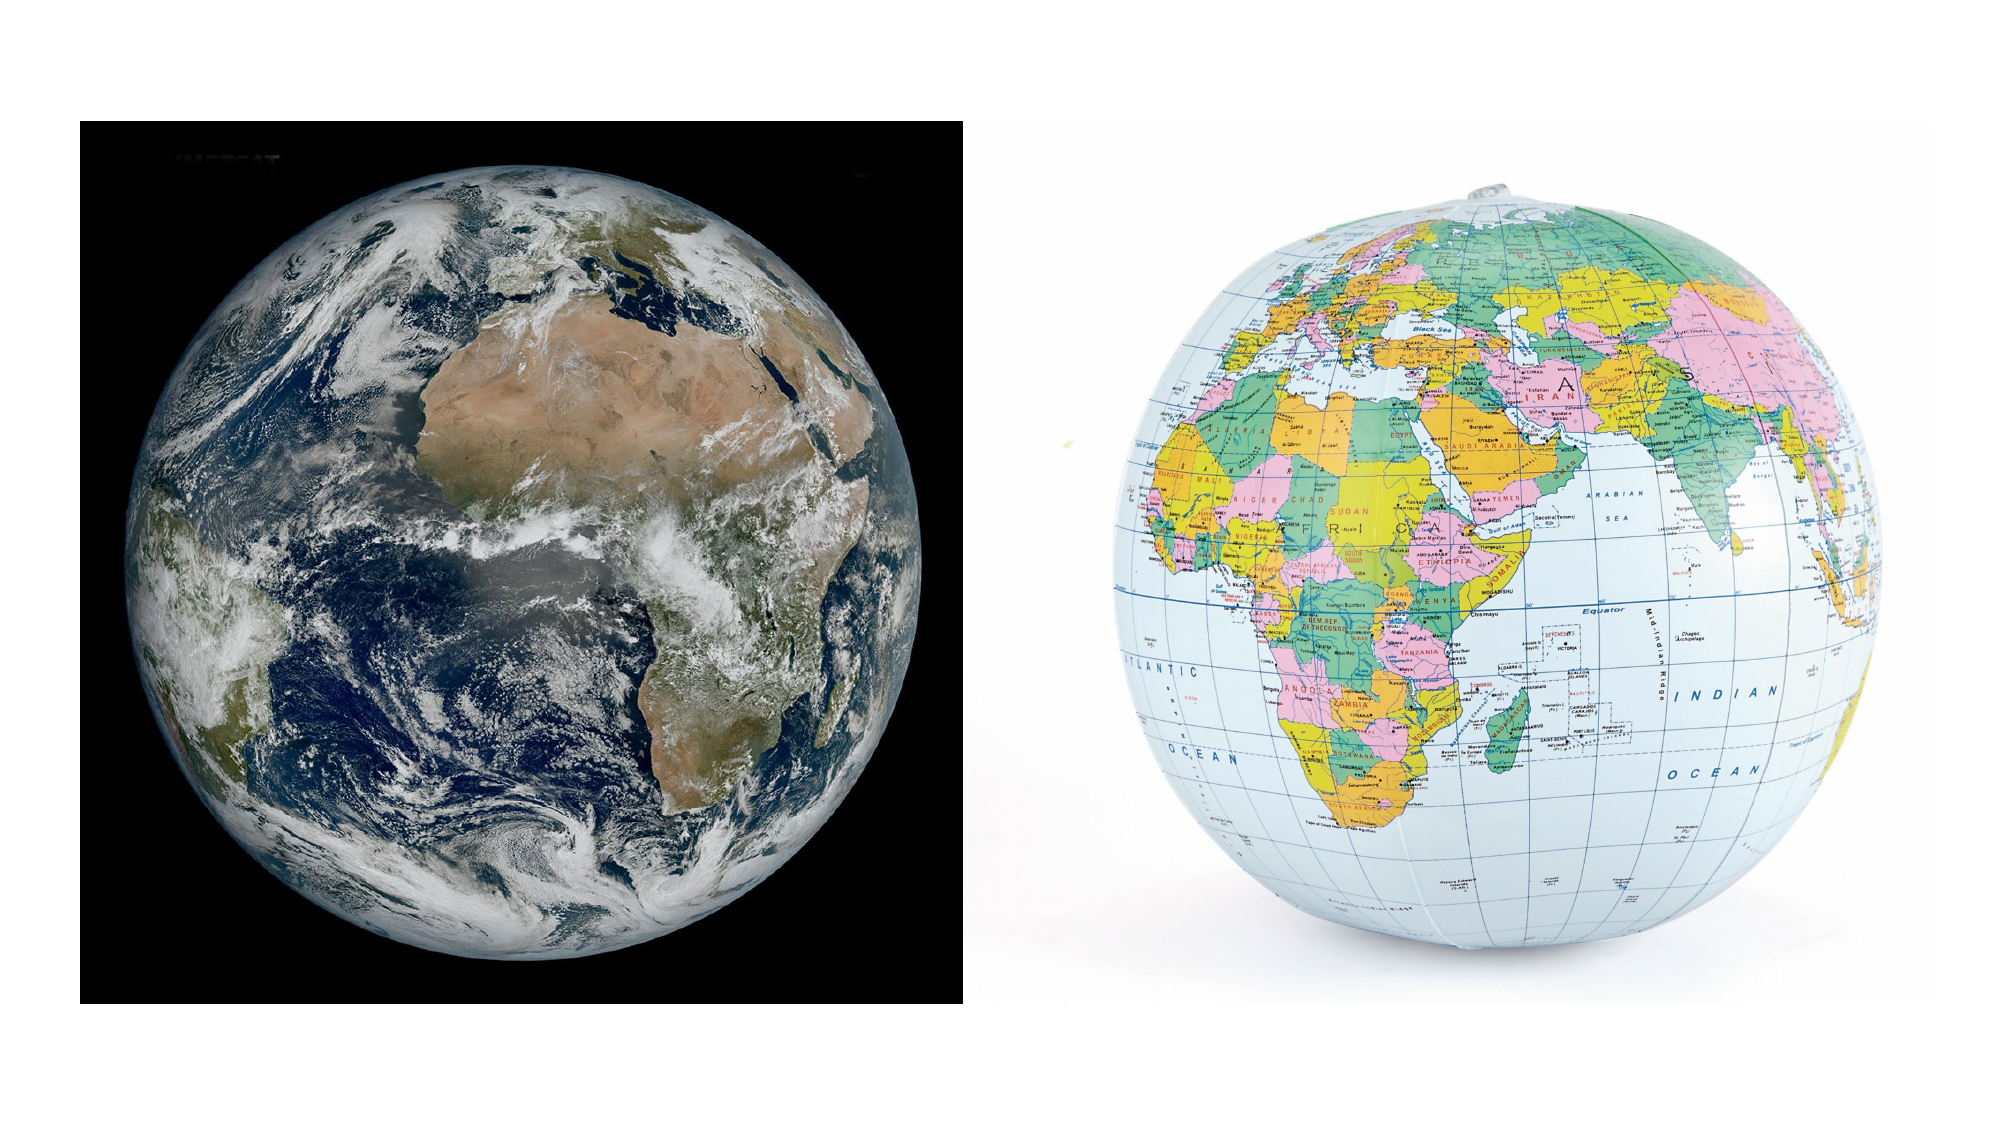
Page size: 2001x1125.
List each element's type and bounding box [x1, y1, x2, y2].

picture [80, 121, 1934, 1004]
